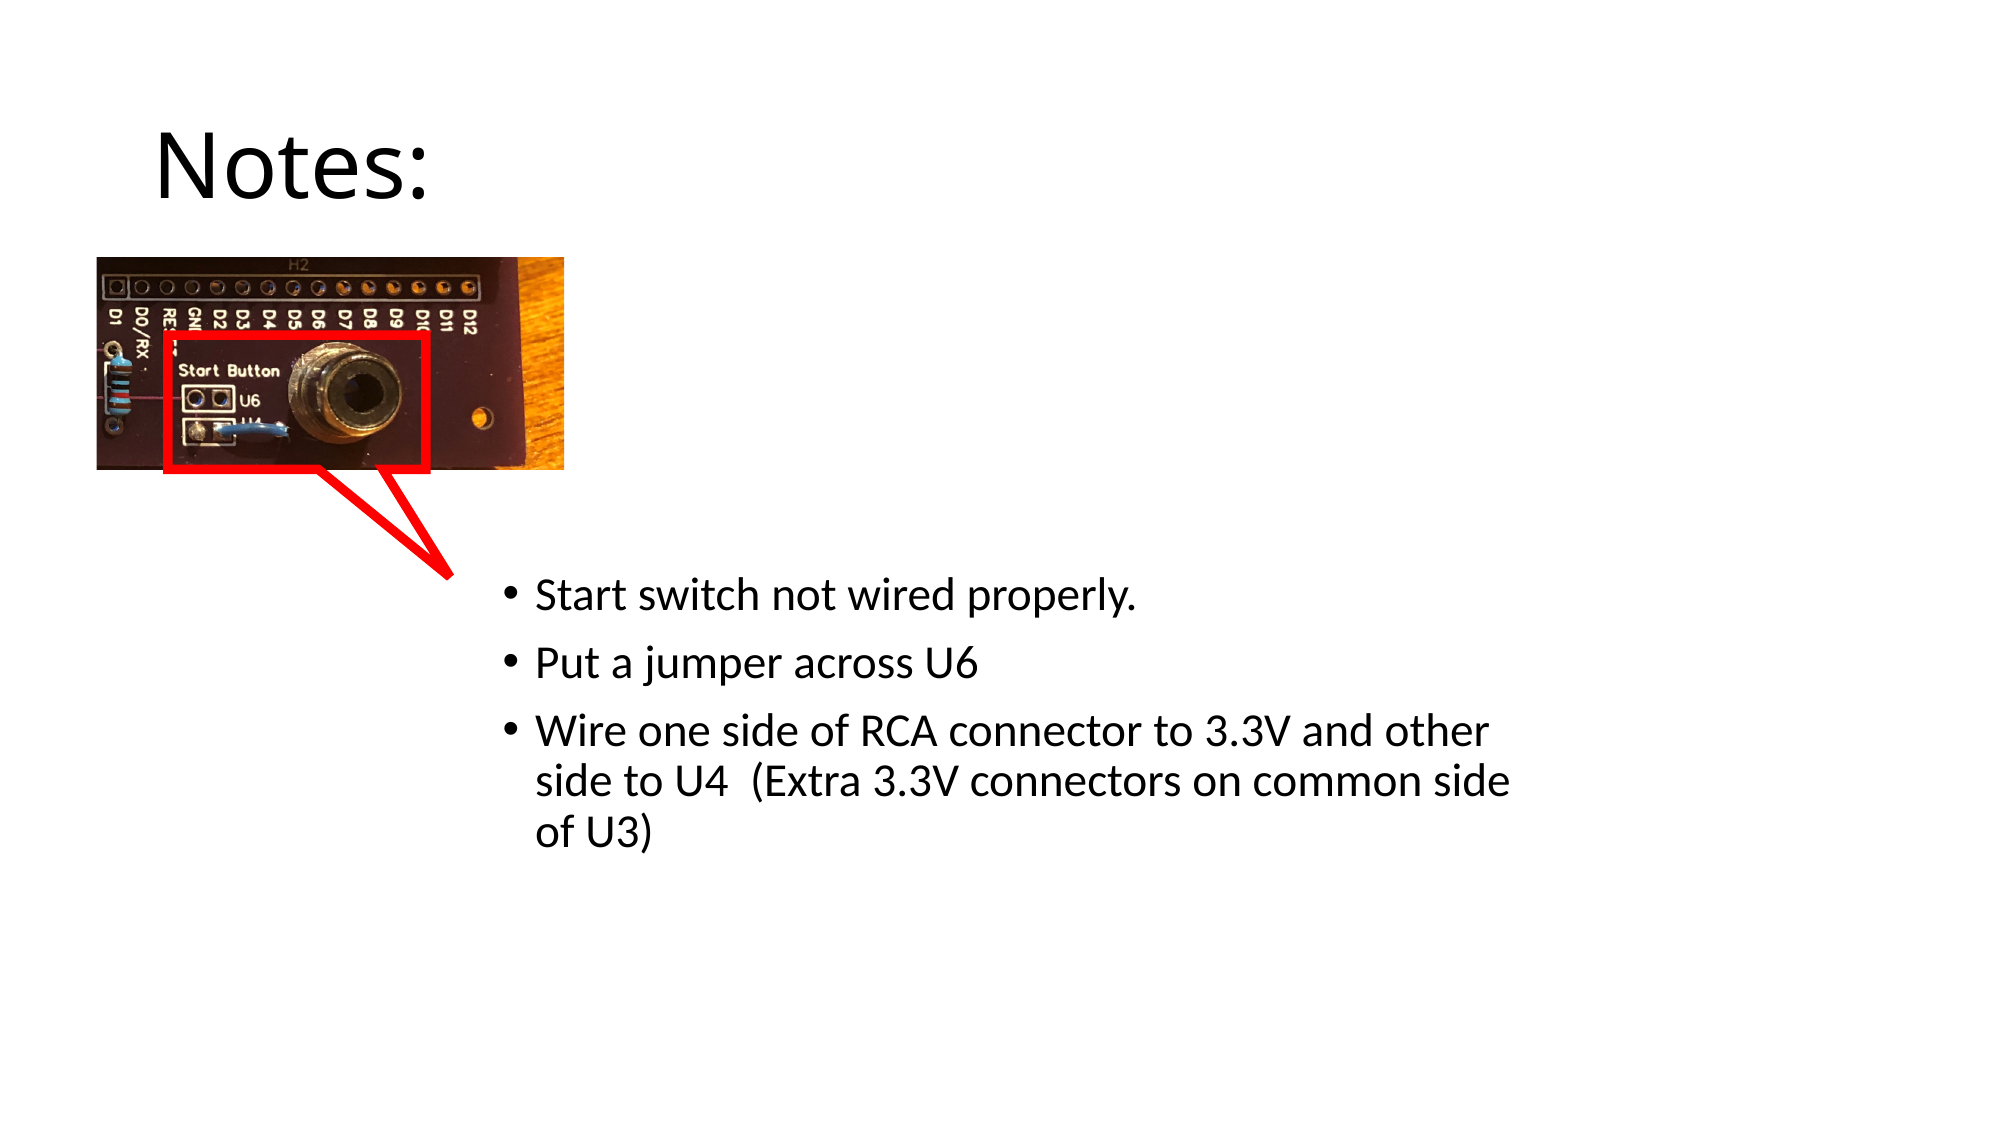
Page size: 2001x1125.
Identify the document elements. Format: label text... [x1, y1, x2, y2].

text_box [166, 470, 451, 578]
list Start switch not wired properly. Put a jumper across U6 Wire one side of RCA connector to 3.3V and other side to U4 (Extra 3.3V connectors on common side of U3) [487, 562, 1560, 868]
picture [96, 257, 565, 470]
title Notes: [137, 59, 1863, 278]
